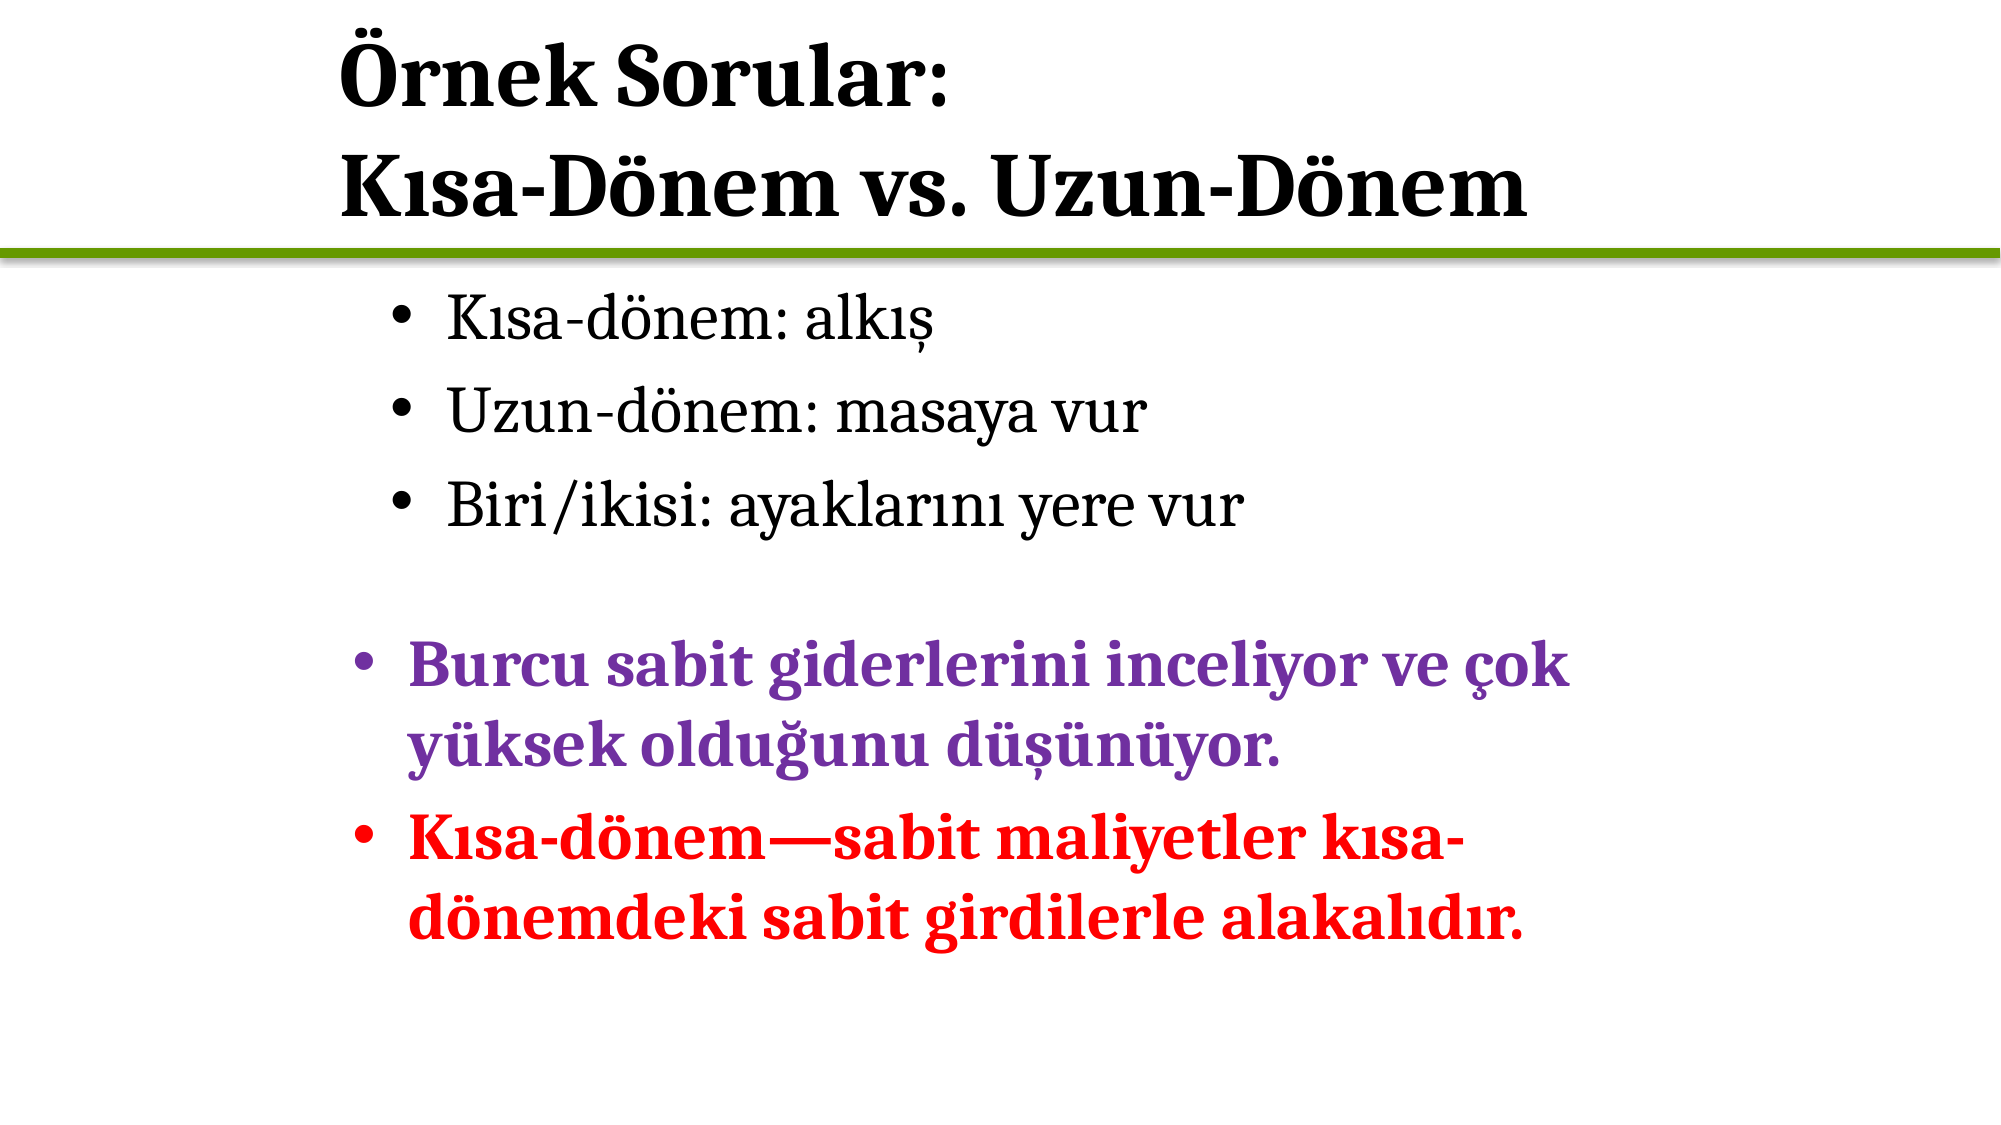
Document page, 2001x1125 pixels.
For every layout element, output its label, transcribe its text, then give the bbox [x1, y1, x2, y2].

list Kısa-dönem: alkış Uzun-dönem: masaya vur Biri/ikisi: ayaklarını yere vur [375, 265, 1588, 567]
text_box Burcu sabit giderlerini inceliyor ve çok yüksek olduğunu düşünüyor. Kısa-dönem—sabit maliyetler kısa-dönemdeki sabit girdilerle alakalıdır. [337, 612, 1688, 1063]
title Örnek Sorular: Kısa-Dönem vs. Uzun-Dönem [324, 0, 1675, 251]
